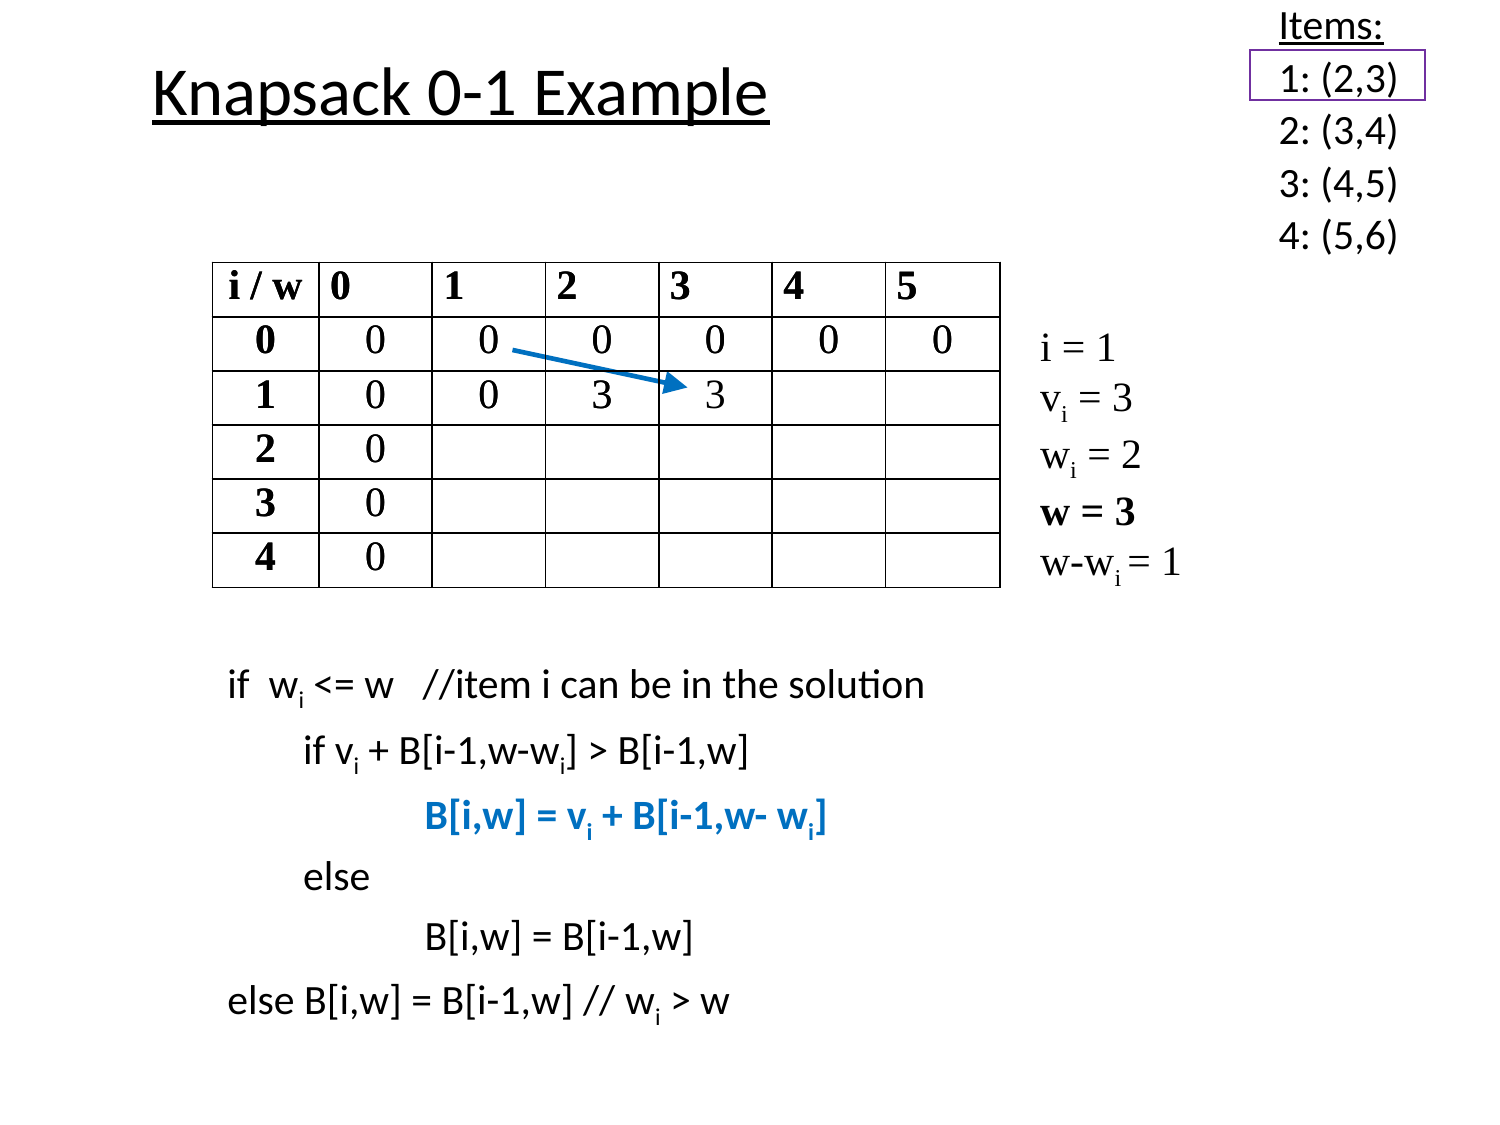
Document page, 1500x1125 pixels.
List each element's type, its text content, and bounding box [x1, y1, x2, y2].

table_cell [546, 534, 658, 587]
table_header 4 [773, 263, 885, 316]
table_cell 3 [213, 480, 318, 532]
table_cell [886, 480, 999, 532]
table_cell [773, 372, 885, 424]
table_cell 0 [433, 318, 545, 370]
table_cell [433, 426, 545, 478]
table_cell [773, 480, 885, 532]
text_box [1250, 50, 1425, 100]
table_cell 0 [320, 372, 431, 424]
table_header 1 [433, 263, 545, 316]
table_cell [773, 534, 885, 587]
list if wi <= w //item i can be in the solution if vi + B[i-1,w-wi] > B[i-1,w] B[i,w] = vi + B[i-1,w- wi] else B[i,w] = B[i-1,w] else B[i,w] = B[i-1,w] // wi > w [212, 650, 1275, 1063]
table_cell [886, 426, 999, 478]
table_header 0 [320, 263, 431, 316]
table_cell 0 [320, 534, 431, 587]
table_header i / w [213, 263, 318, 316]
table_cell 1 [213, 372, 318, 424]
table_cell [660, 426, 771, 478]
table_cell 0 [320, 426, 431, 478]
table_cell [660, 480, 771, 532]
text_box Items: 1: (2,3) 2: (3,4) 3: (4,5) 4: (5,6) [1250, 0, 1425, 50]
table_cell 2 [213, 426, 318, 478]
table_cell 3 [546, 388, 658, 424]
table_cell 0 [546, 318, 658, 349]
table_cell 0 [320, 480, 431, 532]
table_cell [433, 480, 545, 532]
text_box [511, 349, 688, 388]
table_cell [773, 426, 885, 478]
table_header 5 [886, 263, 999, 316]
table_cell 4 [213, 534, 318, 587]
text_box Items: 1: (2,3) 2: (3,4) 3: (4,5) 4: (5,6) [1250, 100, 1425, 275]
table_header 2 [546, 263, 658, 316]
table_cell [546, 426, 658, 478]
title Knapsack 0-1 Example [137, 0, 1250, 188]
table_cell 0 [773, 318, 885, 370]
table_cell [660, 534, 771, 587]
table_cell [546, 480, 658, 532]
table_header 3 [660, 263, 771, 316]
table_cell [886, 534, 999, 587]
table_cell 0 [433, 372, 545, 424]
table_cell [886, 372, 999, 424]
table_cell 0 [213, 318, 318, 370]
table_cell 3 [660, 372, 771, 424]
text_box i = 1 vi = 3 wi = 2 w = 3 w-wi = 1 [1024, 312, 1201, 599]
table_cell 0 [886, 318, 999, 370]
table_cell 0 [320, 318, 431, 370]
table_cell [433, 534, 545, 587]
table_cell 0 [660, 318, 771, 370]
